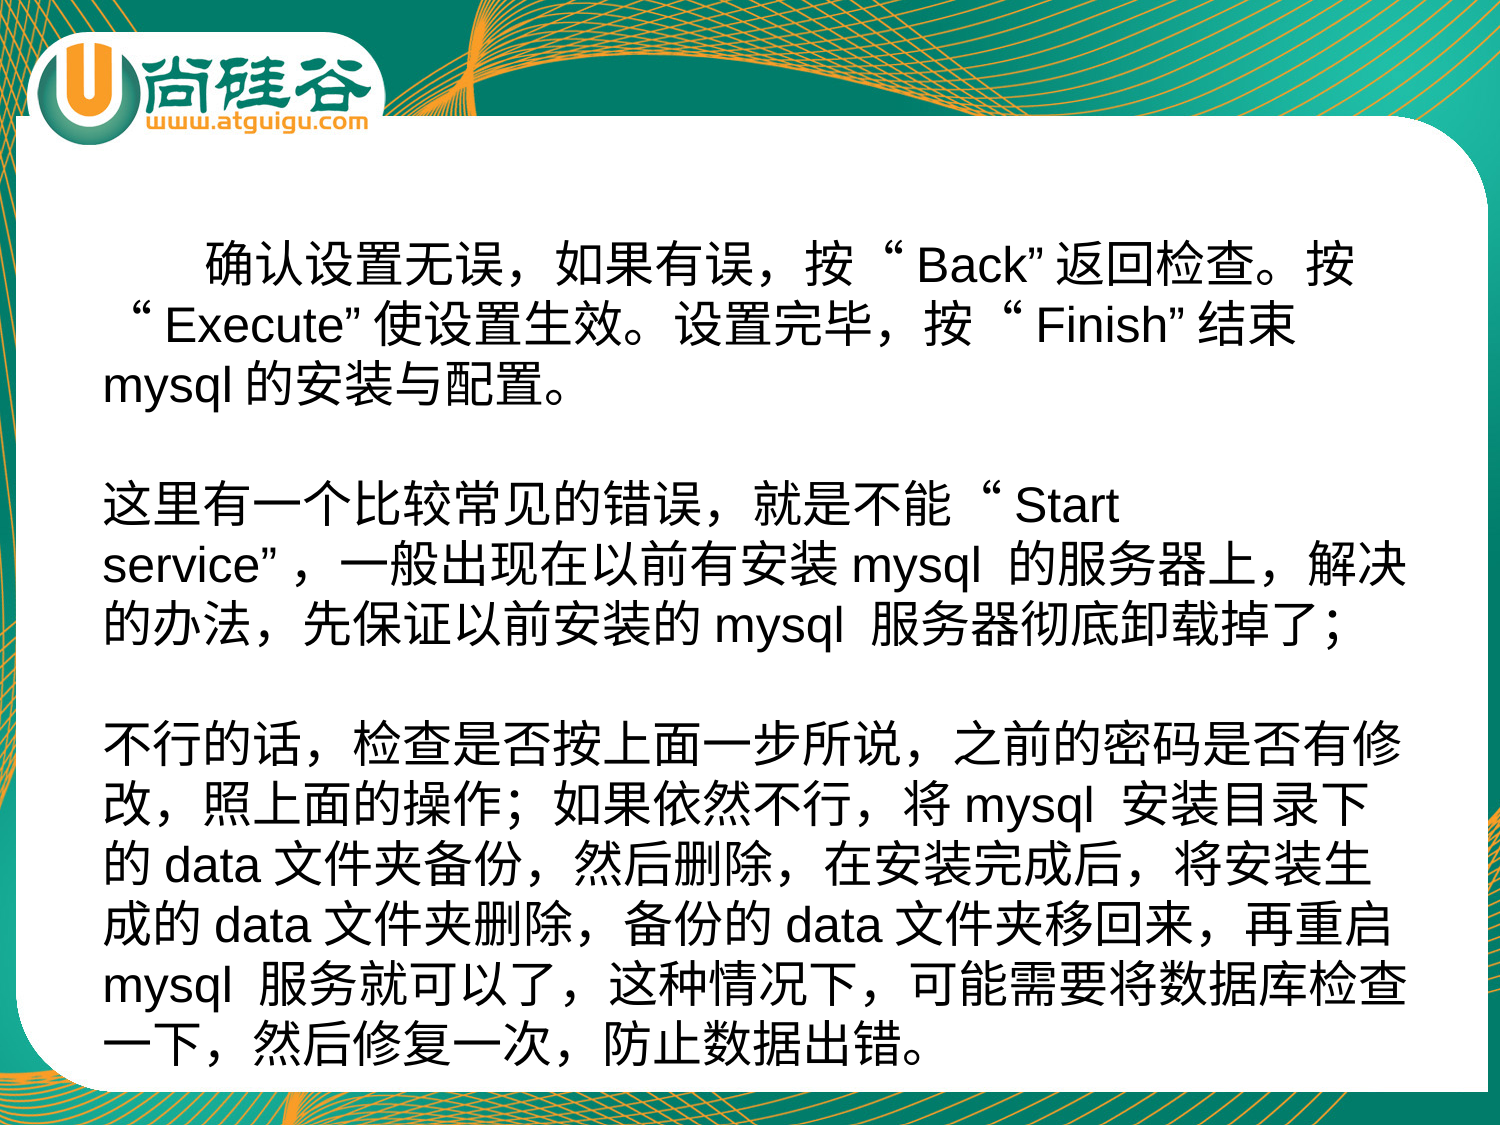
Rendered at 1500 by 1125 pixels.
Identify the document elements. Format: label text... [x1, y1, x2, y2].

text_box 确认设置无误，如果有误，按“Back”返回检查。按“Execute”使设置生效。设置完毕，按“Finish”结束mysql的安装与配置。 这里有一个比较常见的错误，就是不能“Start service”，一般出现在以前有安装mysql 的服务器上，解决的办法，先保证以前安装的mysql 服务器彻底卸载掉了； 不行的话，检查是否按上面一步所说，之前的密码是否有修改，照上面的操作；如果依然不行，将mysql 安装目录下的data文件夹备份，然后删除，在安装完成后，将安装生成的data文件夹删除，备份的data文件夹移回来，再重启mysql 服务就可以了，这种情况下，可能需要将数据库检查一下，然后修复一次，防止数据出错。 [87, 224, 1425, 1080]
picture [0, 0, 1500, 1125]
